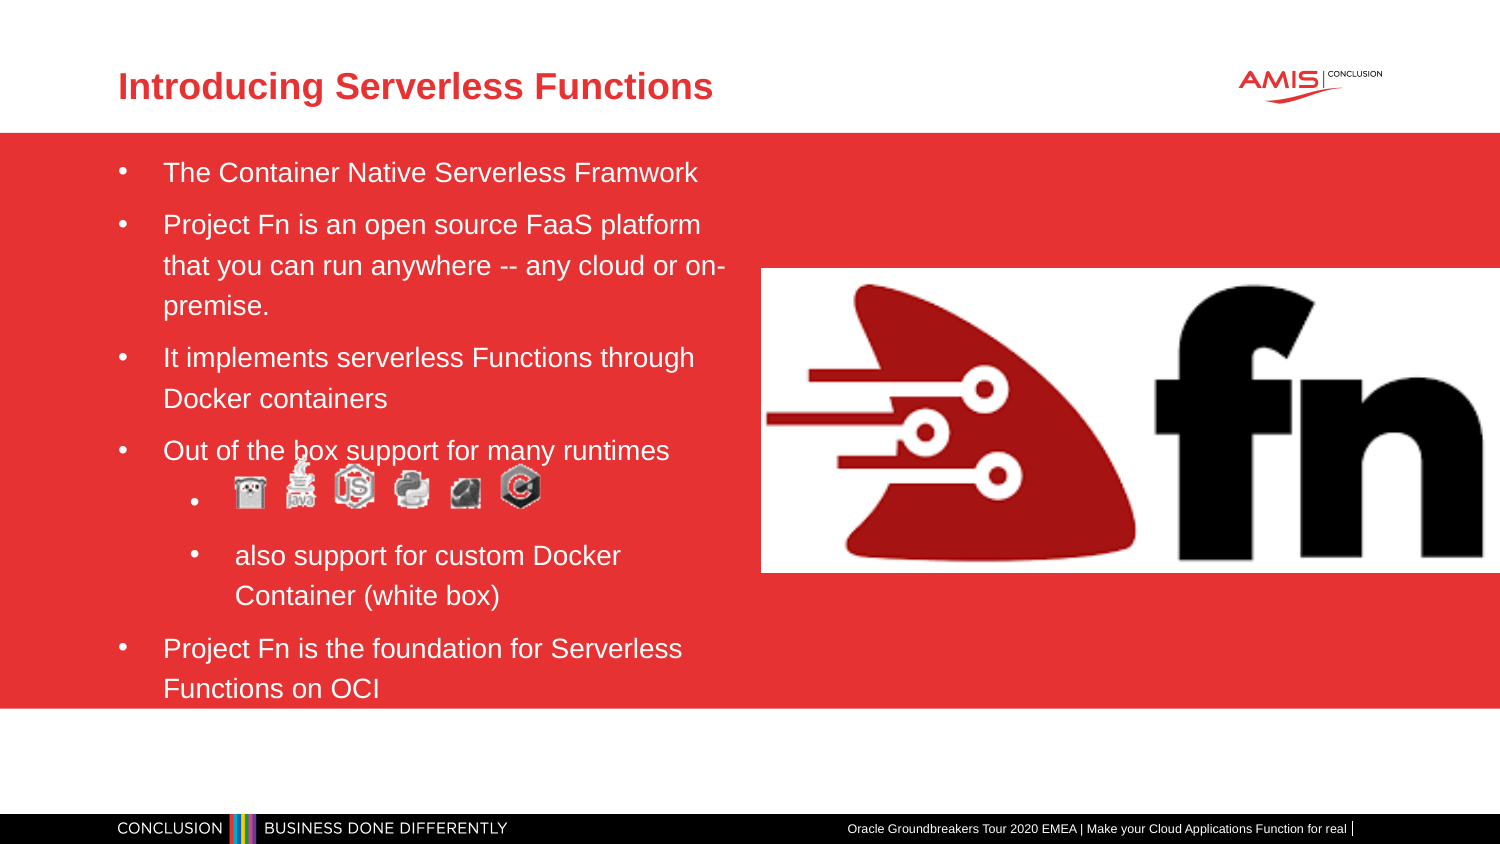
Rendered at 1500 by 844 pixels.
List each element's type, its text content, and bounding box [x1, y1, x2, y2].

picture [761, 268, 1500, 573]
title Introducing Serverless Functions [118, 47, 1205, 130]
picture [239, 814, 1500, 844]
picture [1205, 59, 1388, 106]
picture [232, 453, 542, 512]
picture [0, 814, 236, 844]
list The Container Native Serverless Framwork Project Fn is an open source FaaS platform that you can run anywhere -- any cloud or on-premise. It implements serverless Functions through Docker containers Out of the box support for many runtimes also support for custom Docker Container (white box) Project Fn is the foundation for Serverless Functions on OCI [118, 147, 733, 706]
footer Oracle Groundbreakers Tour 2020 EMEA | Make your Cloud Applications Function for real [814, 820, 1347, 839]
